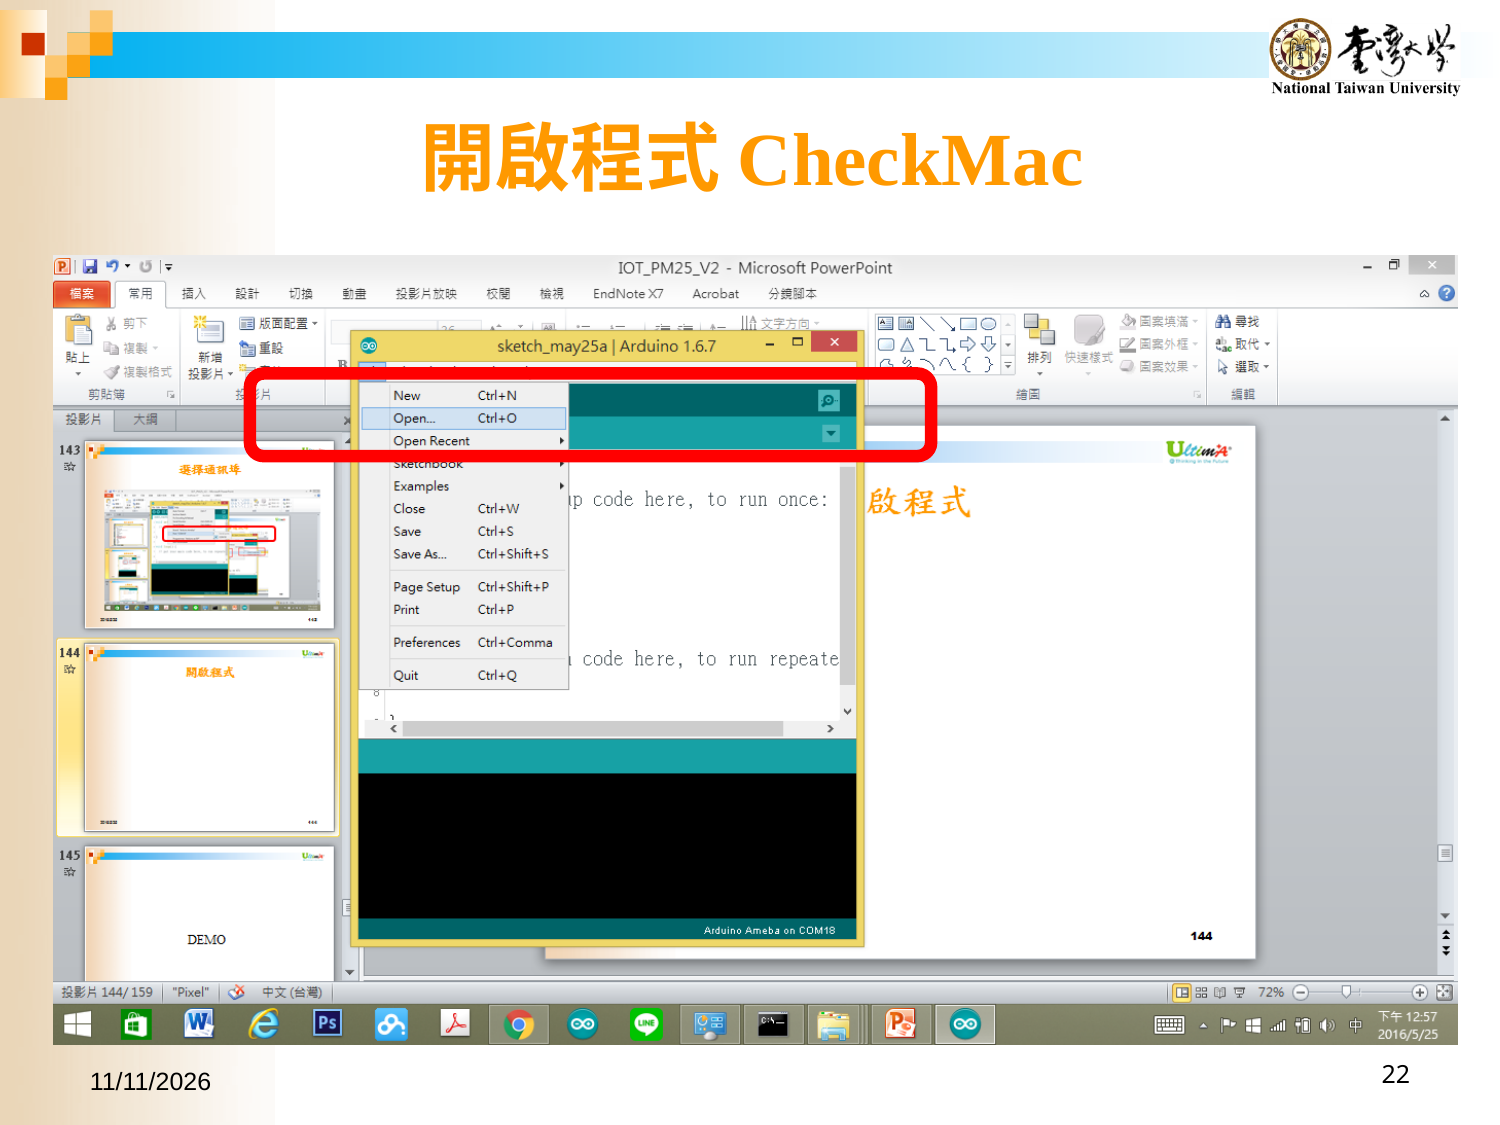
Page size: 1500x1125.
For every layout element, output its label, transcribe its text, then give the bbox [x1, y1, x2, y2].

text_box 2016/11/8 [75, 1053, 425, 1103]
picture [52, 255, 1458, 1045]
text_box 22 [1074, 1053, 1425, 1100]
title 開啟程式CheckMac [76, 42, 1427, 253]
picture [1269, 18, 1463, 98]
